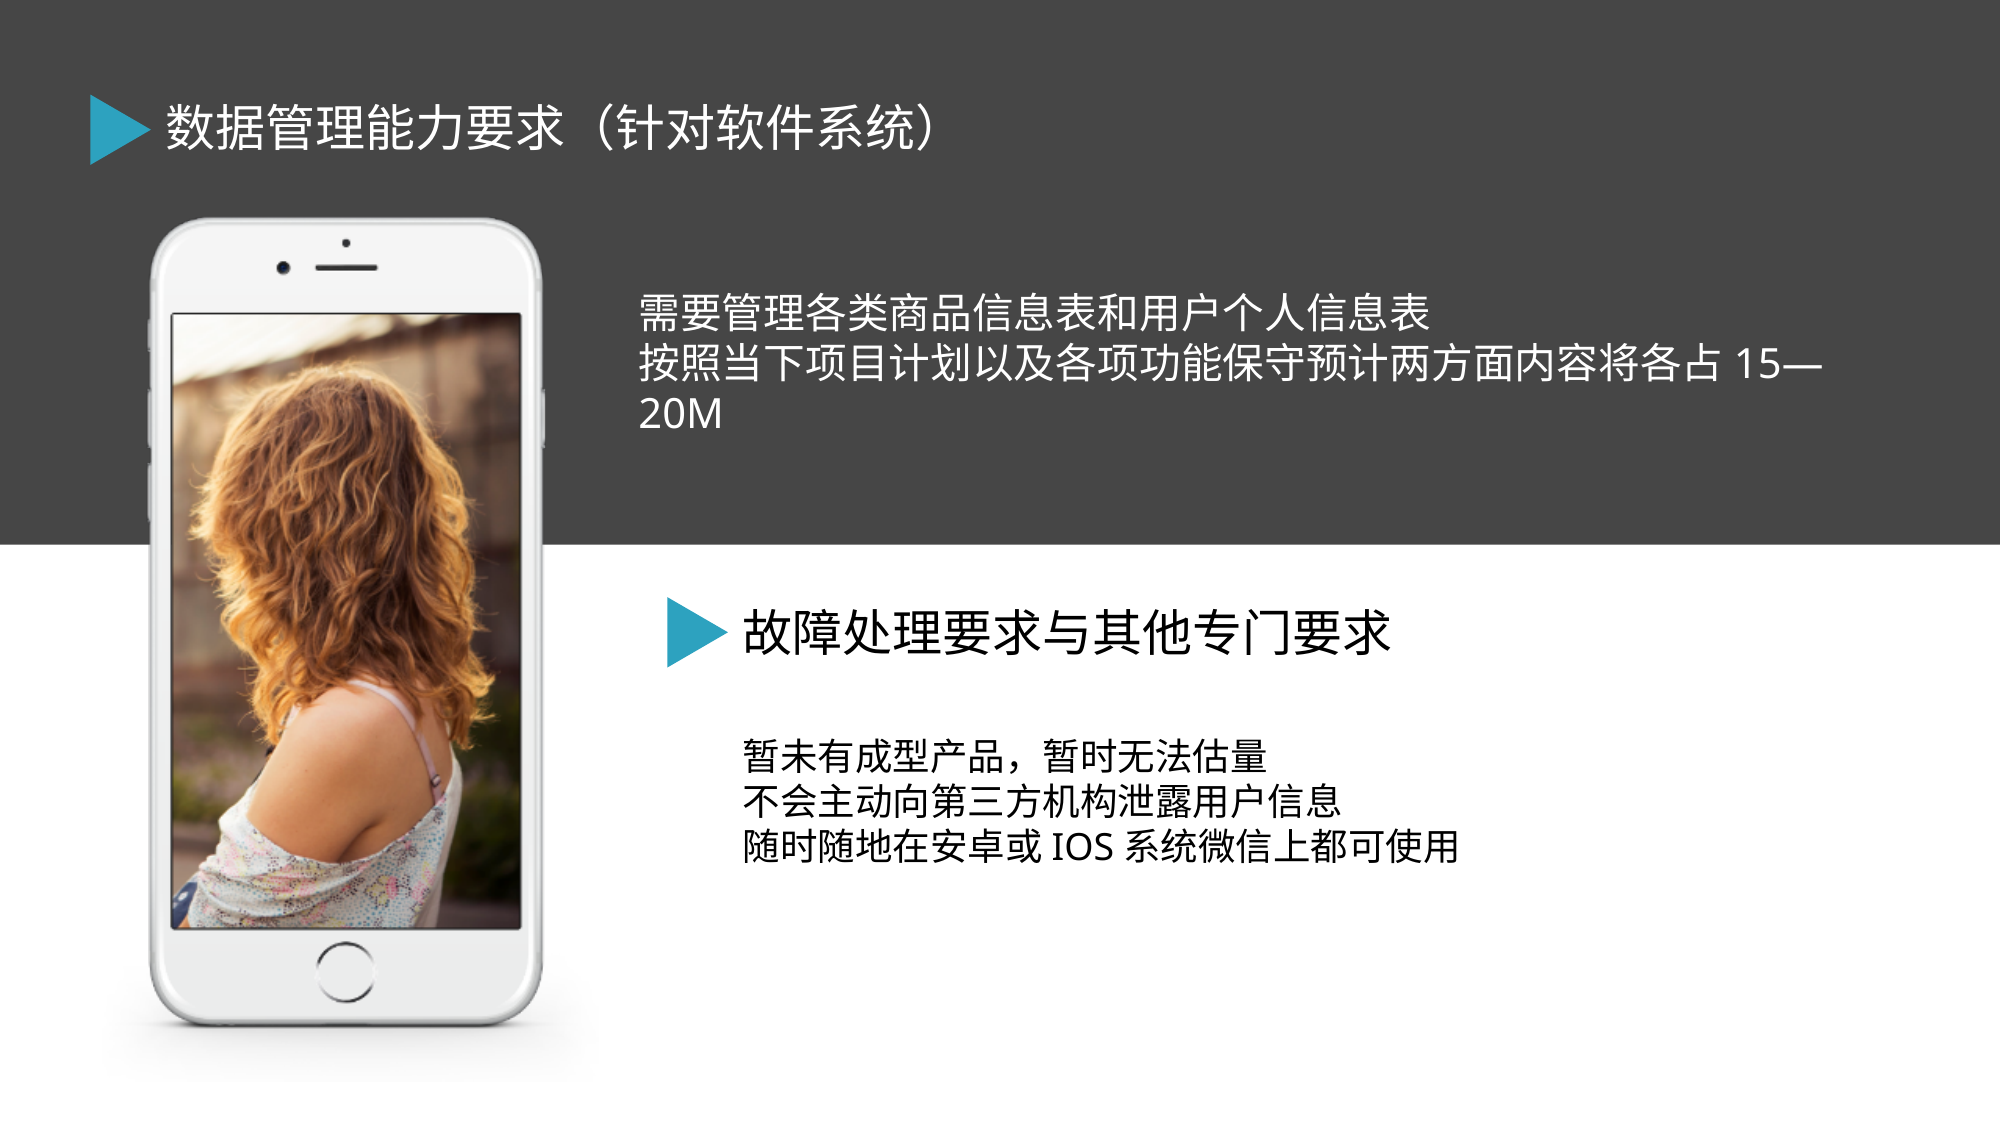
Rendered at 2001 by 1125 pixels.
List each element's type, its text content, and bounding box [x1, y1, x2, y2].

text_box 暂未有成型产品，暂时无法估量 不会主动向第三方机构泄露用户信息 随时随地在安卓或IOS系统微信上都可使用 [727, 725, 1700, 876]
text_box [666, 595, 727, 670]
text_box 故障处理要求与其他专门要求 [727, 594, 1979, 670]
text_box [0, 0, 2000, 546]
text_box 数据管理能力要求（针对软件系统） [150, 89, 1402, 164]
text_box [89, 92, 154, 167]
text_box 需要管理各类商品信息表和用户个人信息表 按照当下项目计划以及各项功能保守预计两方面内容将各占15—20M [623, 279, 1916, 444]
picture [102, 182, 599, 1082]
